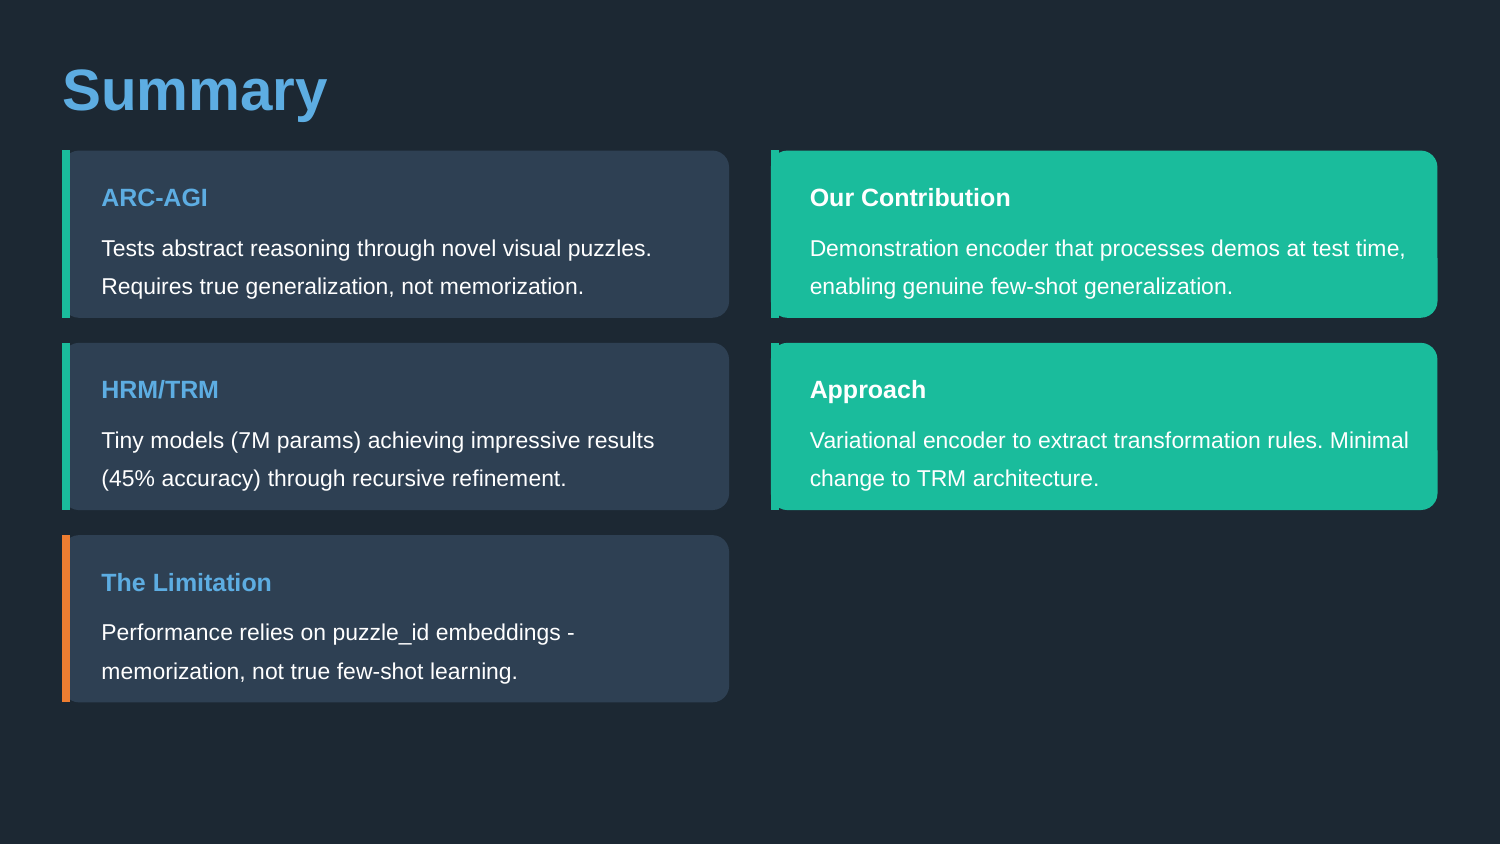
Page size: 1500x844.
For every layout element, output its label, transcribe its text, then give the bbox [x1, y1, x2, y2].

text_box The Limitation [101, 566, 710, 595]
text_box Approach [809, 373, 1419, 403]
text_box [70, 342, 730, 511]
text_box Tests abstract reasoning through novel visual puzzles. Requires true generalization, not memorization. [101, 222, 710, 287]
text_box Demonstration encoder that processes demos at test time, enabling genuine few-shot generalization. [809, 222, 1419, 287]
text_box Our Contribution [809, 181, 1419, 210]
text_box Variational encoder to extract transformation rules. Minimal change to TRM architecture. [809, 414, 1419, 479]
text_box ARC-AGI [101, 181, 710, 210]
text_box [70, 535, 730, 703]
text_box HRM/TRM [101, 373, 710, 403]
text_box [779, 150, 1438, 318]
text_box Tiny models (7M params) achieving impressive results (45% accuracy) through recursive refinement. [101, 414, 710, 479]
text_box Summary [62, 52, 1465, 120]
text_box Performance relies on puzzle_id embeddings - memorization, not true few-shot learning. [101, 606, 710, 671]
text_box [779, 342, 1438, 511]
text_box [70, 150, 730, 318]
